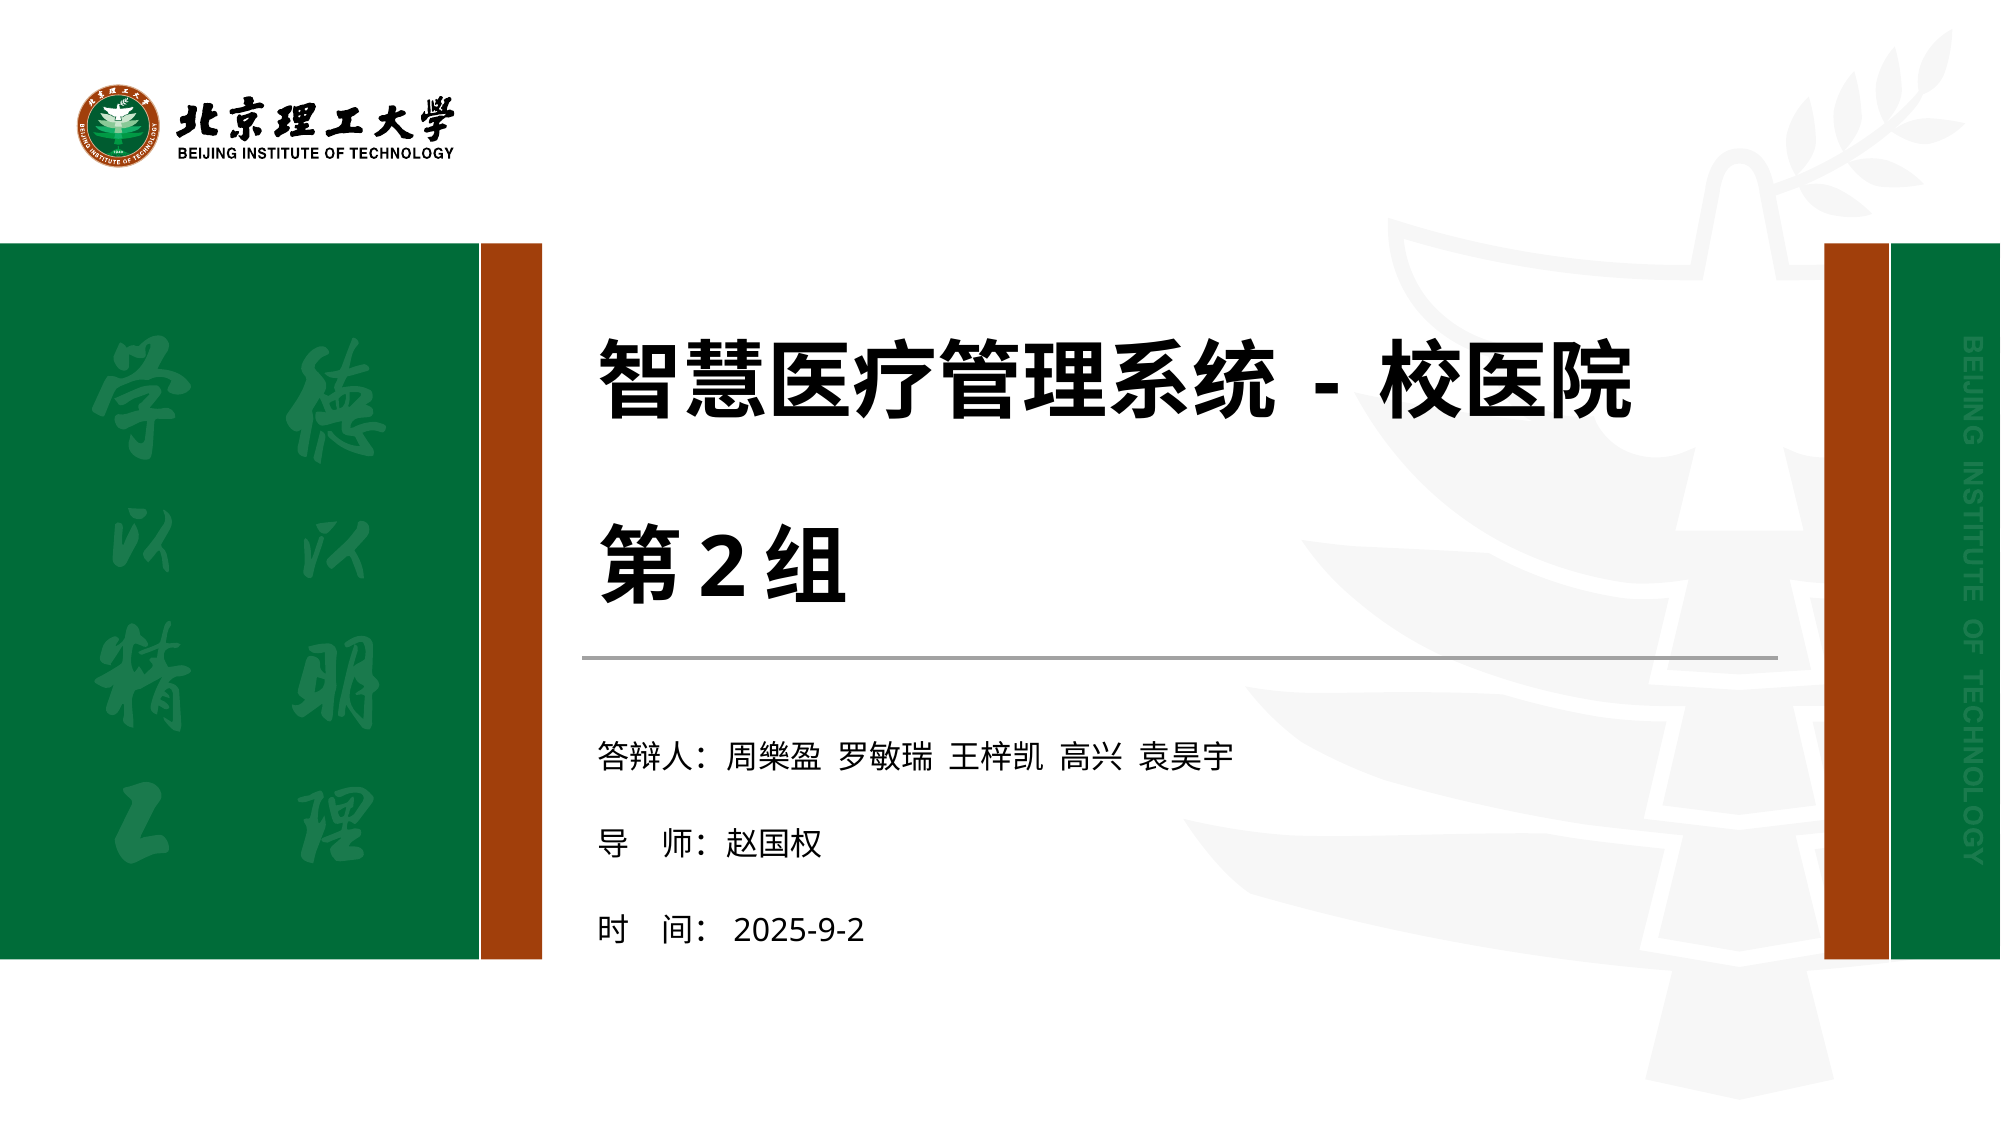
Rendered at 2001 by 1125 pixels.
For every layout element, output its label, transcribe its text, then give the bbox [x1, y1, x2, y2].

list 答辩人：周樂盈 罗敏瑞 王梓凯 高兴 袁昊宇 导 师：赵国权 时 间：2025-9-2 [582, 700, 1778, 960]
list 智慧医疗管理系统 - 校医院 第2组 [582, 243, 1778, 635]
